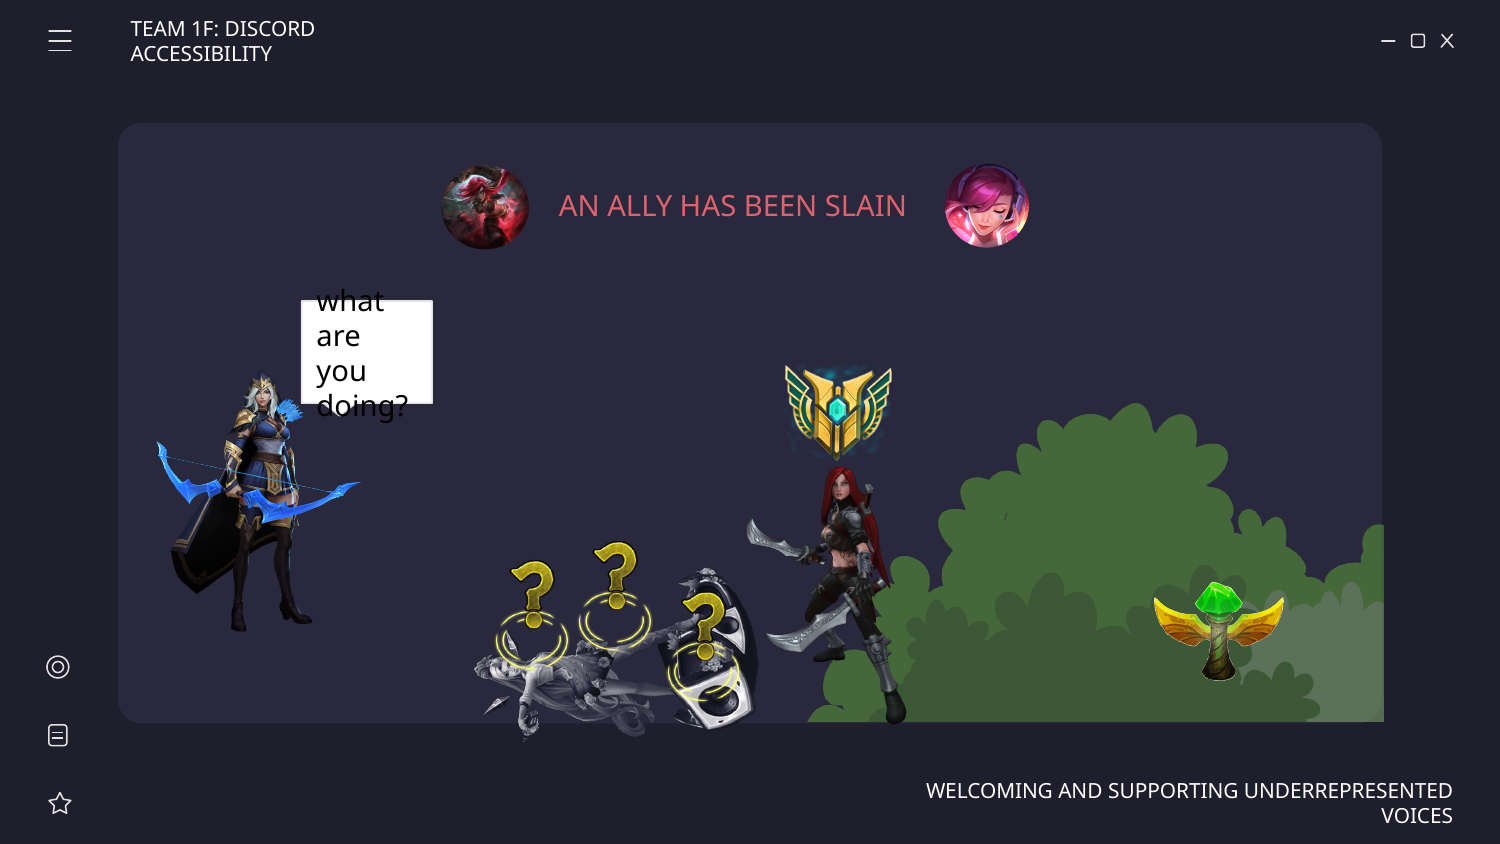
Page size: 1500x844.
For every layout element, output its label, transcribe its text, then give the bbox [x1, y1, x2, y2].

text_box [48, 30, 72, 51]
text_box AN ALLY HAS BEEN SLAIN [535, 172, 939, 238]
subtitle TEAM 1F: DISCORD ACCESSIBILITY [130, 18, 433, 64]
picture [458, 357, 1384, 797]
picture [944, 163, 1030, 248]
subtitle WELCOMING AND SUPPORTING UNDERREPRESENTED VOICES [859, 780, 1453, 826]
text_box what are you doing? [301, 301, 433, 404]
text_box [46, 655, 72, 814]
text_box [46, 27, 74, 32]
picture [440, 165, 530, 250]
picture [150, 357, 368, 650]
